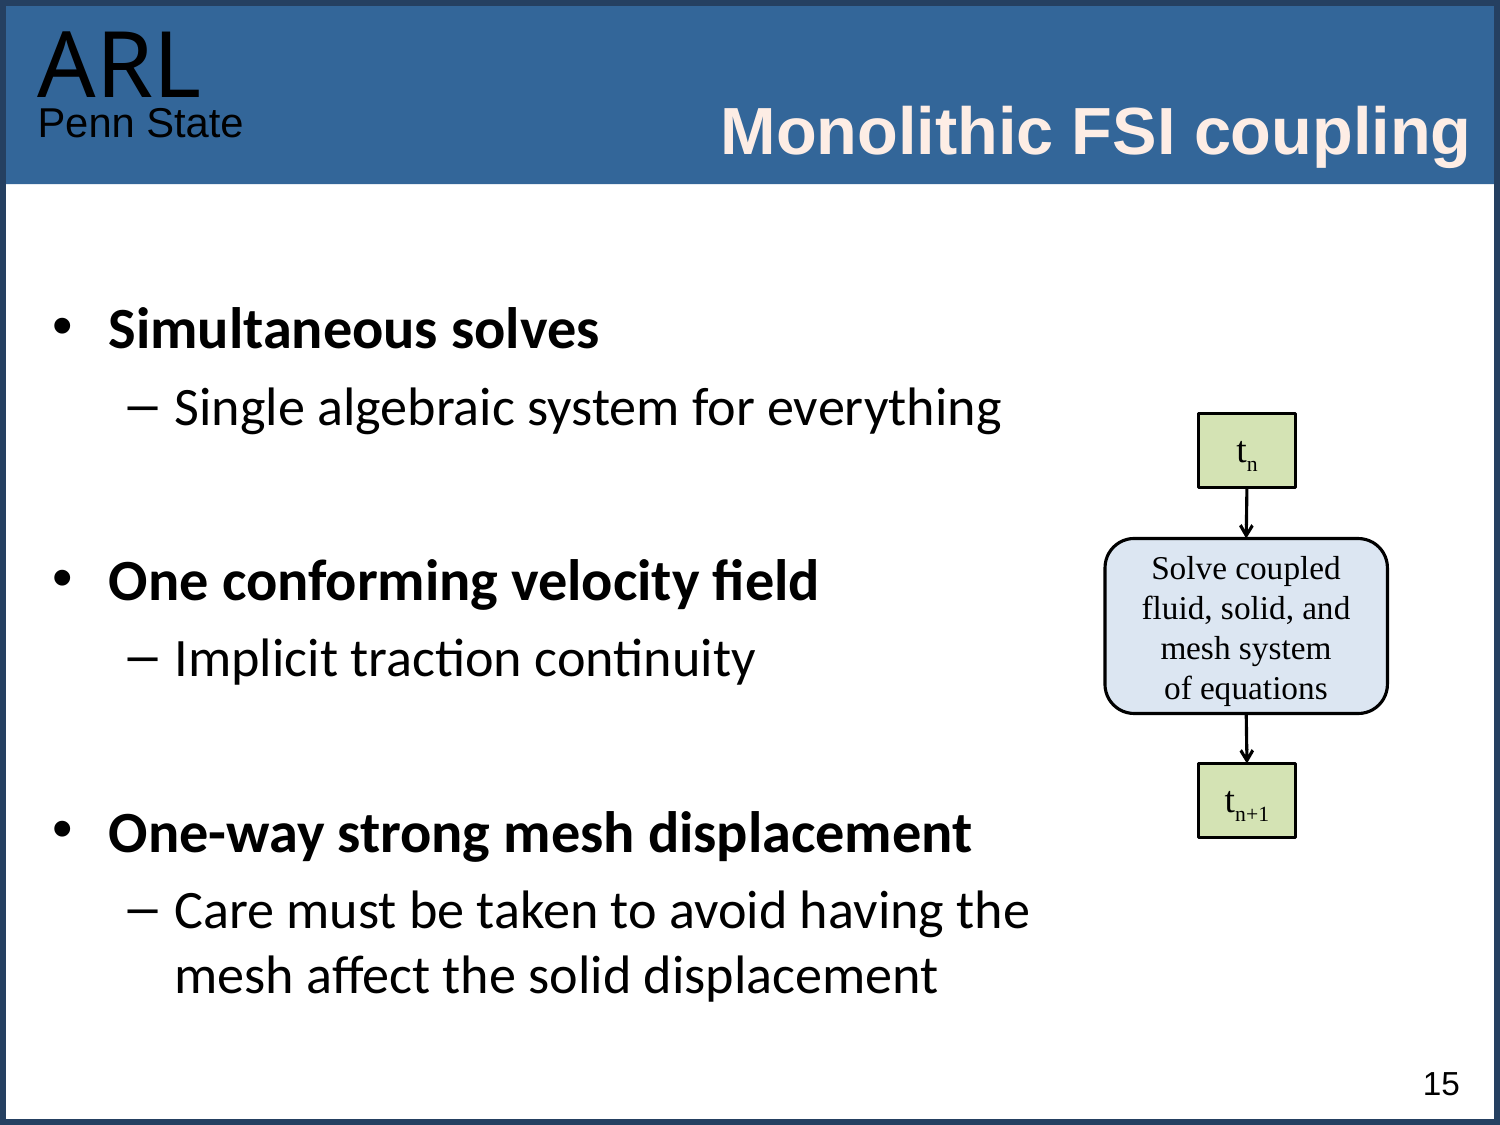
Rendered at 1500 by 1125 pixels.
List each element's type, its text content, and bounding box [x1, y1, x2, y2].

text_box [1104, 413, 1388, 838]
title Monolithic FSI coupling [249, 12, 1488, 175]
list Simultaneous solves Single algebraic system for everything One conforming velocity field Implicit traction continuity One-way strong mesh displacement Care must be taken to avoid having the mesh affect the solid displacement [37, 282, 1050, 1013]
slide_number 15 [1350, 1050, 1475, 1110]
